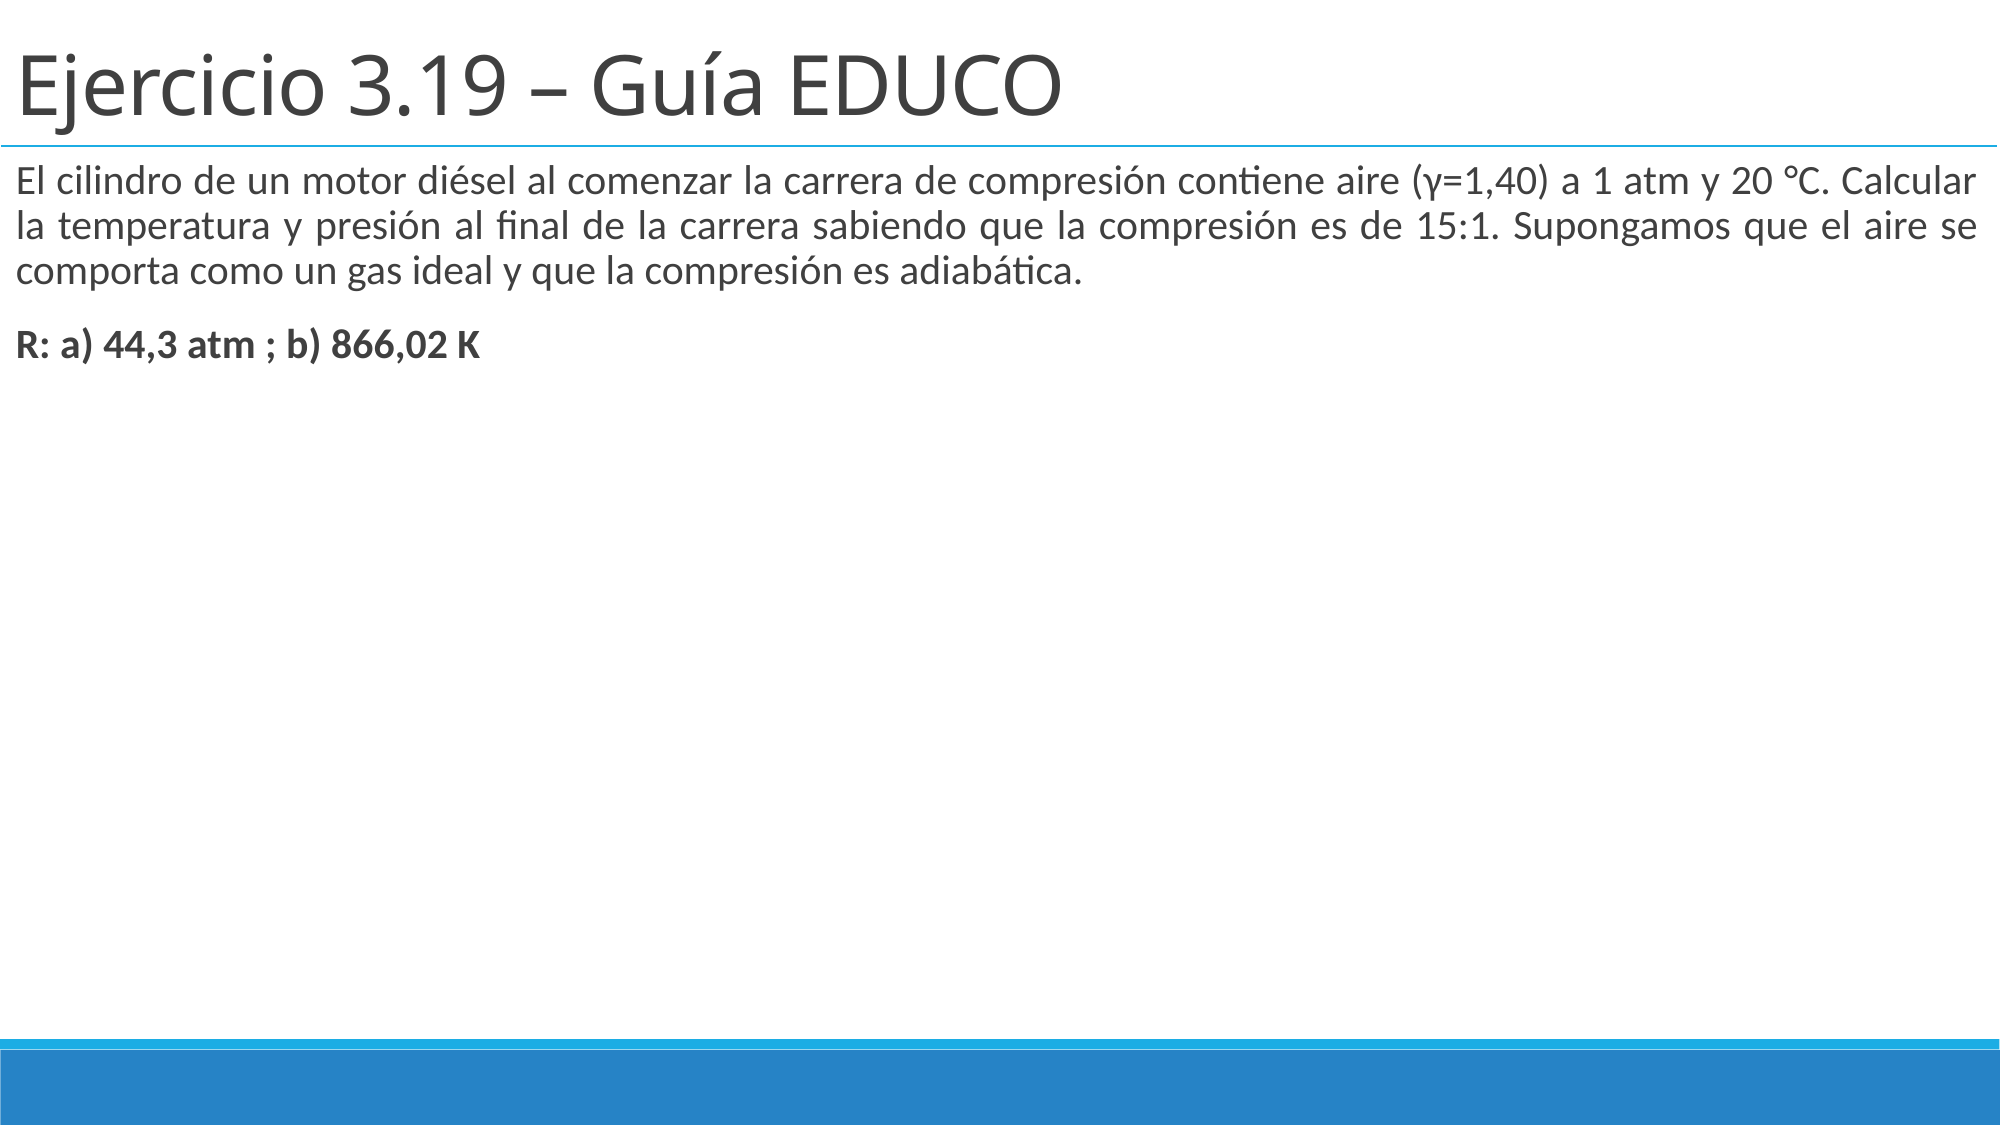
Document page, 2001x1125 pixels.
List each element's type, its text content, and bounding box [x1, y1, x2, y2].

text_box Ejercicio 3.19 – Guía EDUCO [0, 20, 1239, 141]
list El cilindro de un motor diésel al comenzar la carrera de compresión contiene aire (γ=1,40) a 1 atm y 20 °C. Calcular la temperatura y presión al final de la carrera sabiendo que la compresión es de 15:1. Supongamos que el aire se comporta como un gas ideal y que la compresión es adiabática. R: a) 44,3 atm ; b) 866,02 K [0, 154, 1980, 1014]
